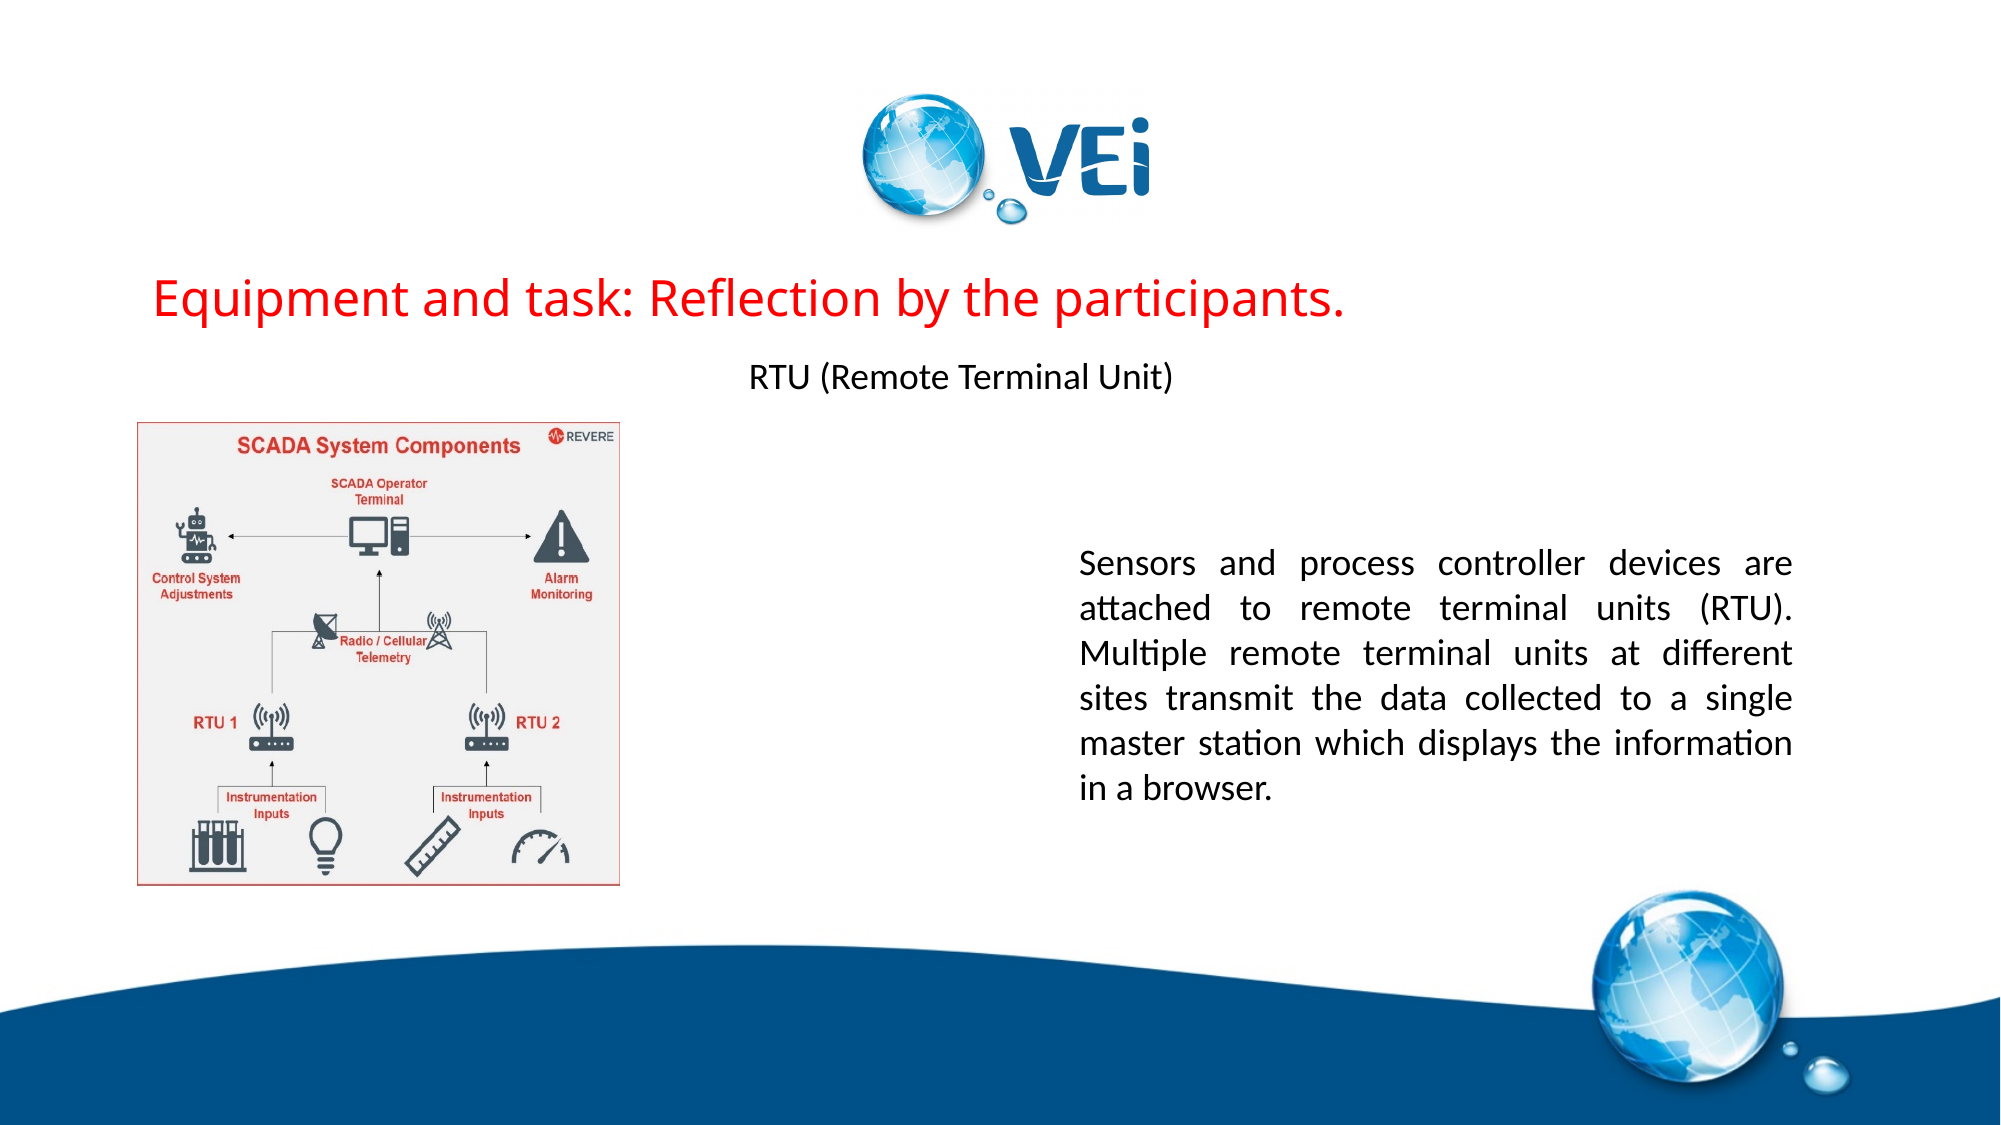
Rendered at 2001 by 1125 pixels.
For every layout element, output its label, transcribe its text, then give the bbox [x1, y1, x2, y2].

title Equipment and task: Reflection by the participants. [137, 265, 1863, 373]
picture [852, 84, 1159, 231]
subtitle [138, 392, 737, 1125]
picture [737, 873, 2001, 1125]
text_box Sensors and process controller devices are attached to remote terminal units (RTU). Multiple remote terminal units at different sites transmit the data collected to a single master station which displays the information in a browser. [1064, 530, 1809, 816]
picture [0, 422, 620, 1125]
text_box RTU (Remote Terminal Unit) [734, 341, 1195, 405]
